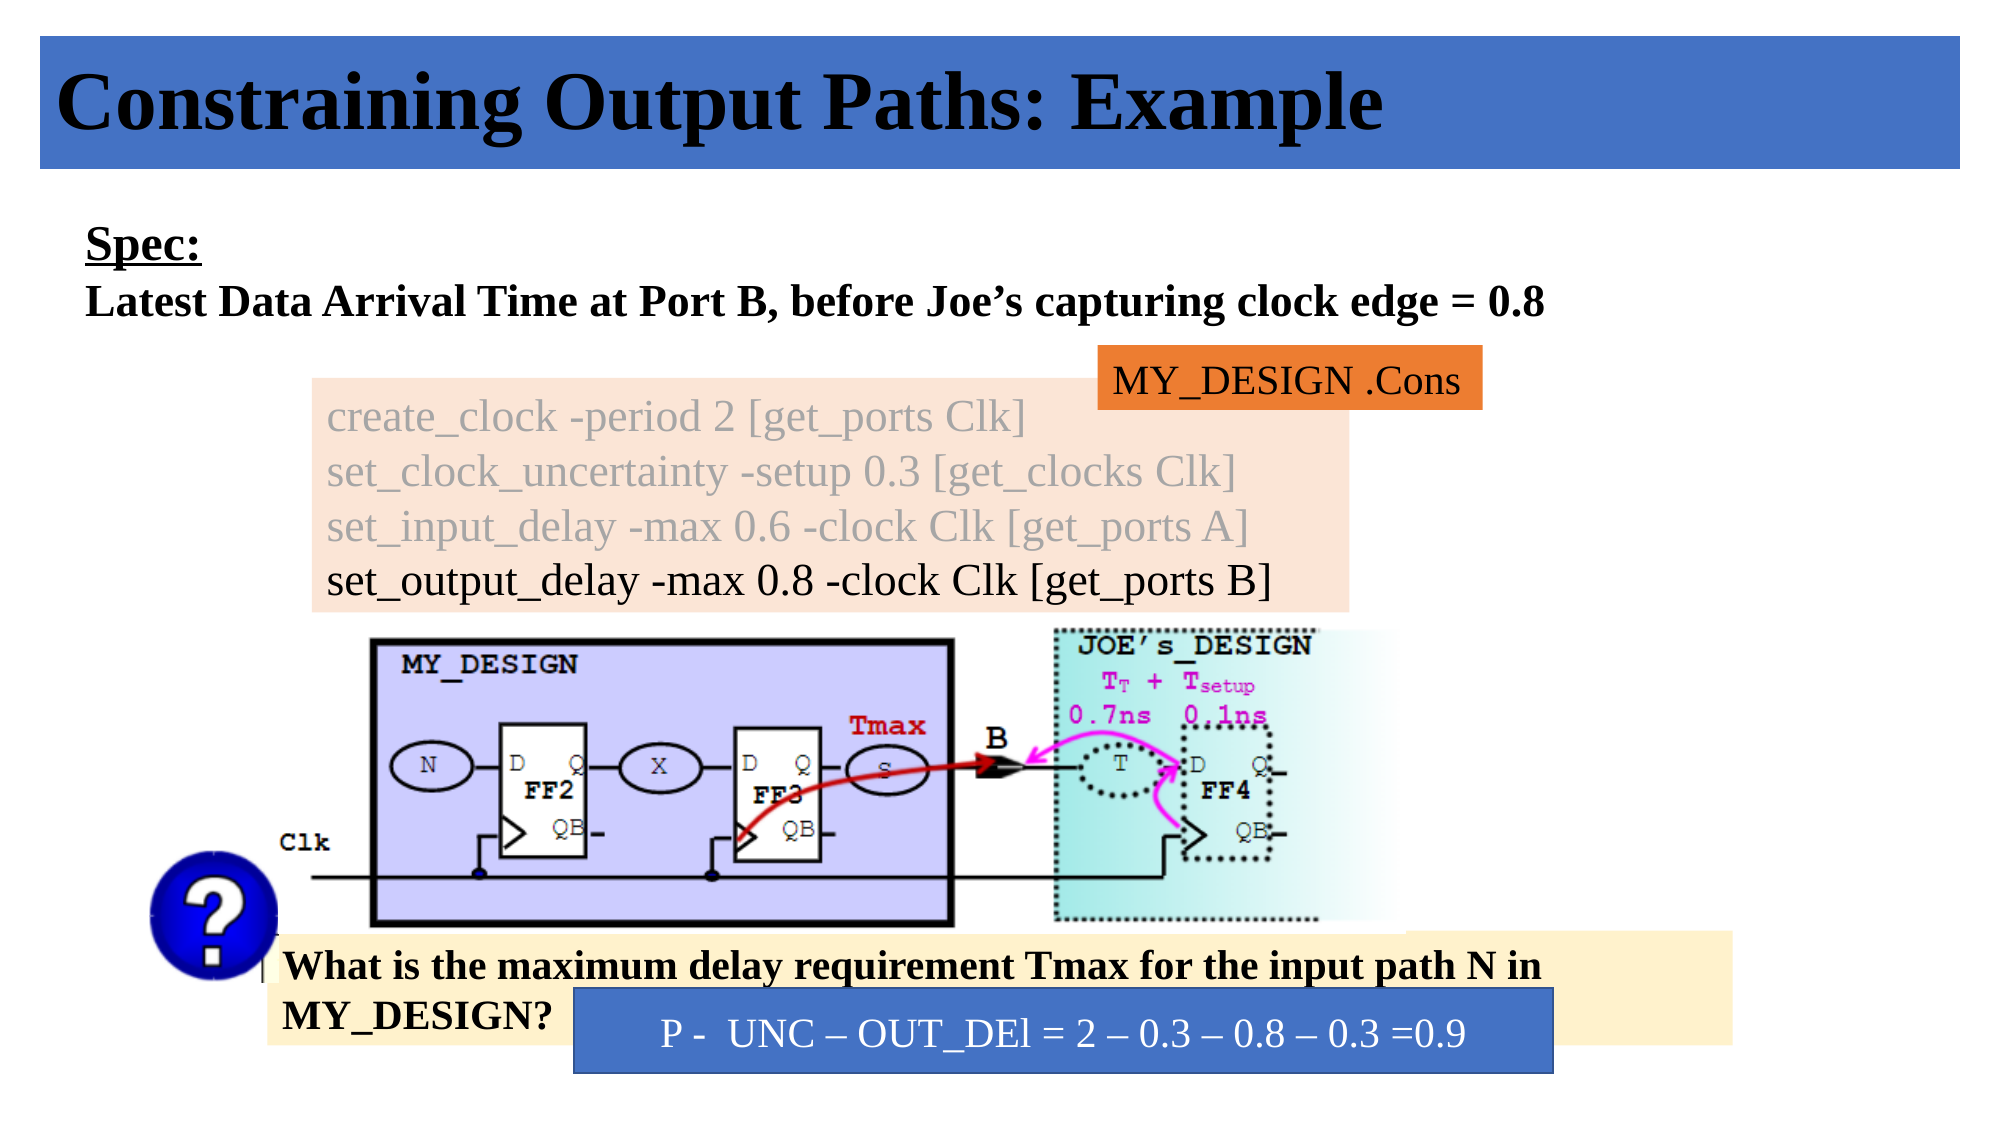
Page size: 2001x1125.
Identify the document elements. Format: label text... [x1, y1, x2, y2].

text_box MY_DESIGN .Cons [1097, 345, 1483, 410]
picture [149, 625, 1406, 983]
text_box P - UNC – OUT_DEl = 2 – 0.3 – 0.8 – 0.3 =0.9 [573, 987, 1554, 1074]
title Constraining Output Paths: Example [40, 36, 1960, 169]
text_box Spec: Latest Data Arrival Time at Port B, before Joe’s capturing clock edge = 0.8 [70, 202, 1573, 333]
text_box What is the maximum delay requirement Tmax for the input path N in MY_DESIGN? [267, 930, 1733, 1046]
text_box create_clock -period 2 [get_ports Clk] set_clock_uncertainty -setup 0.3 [get_clocks Clk] set_input_delay -max 0.6 -clock Clk [get_ports A] set_output_delay -max 0.8 -clock Clk [get_ports B] [311, 377, 1350, 613]
